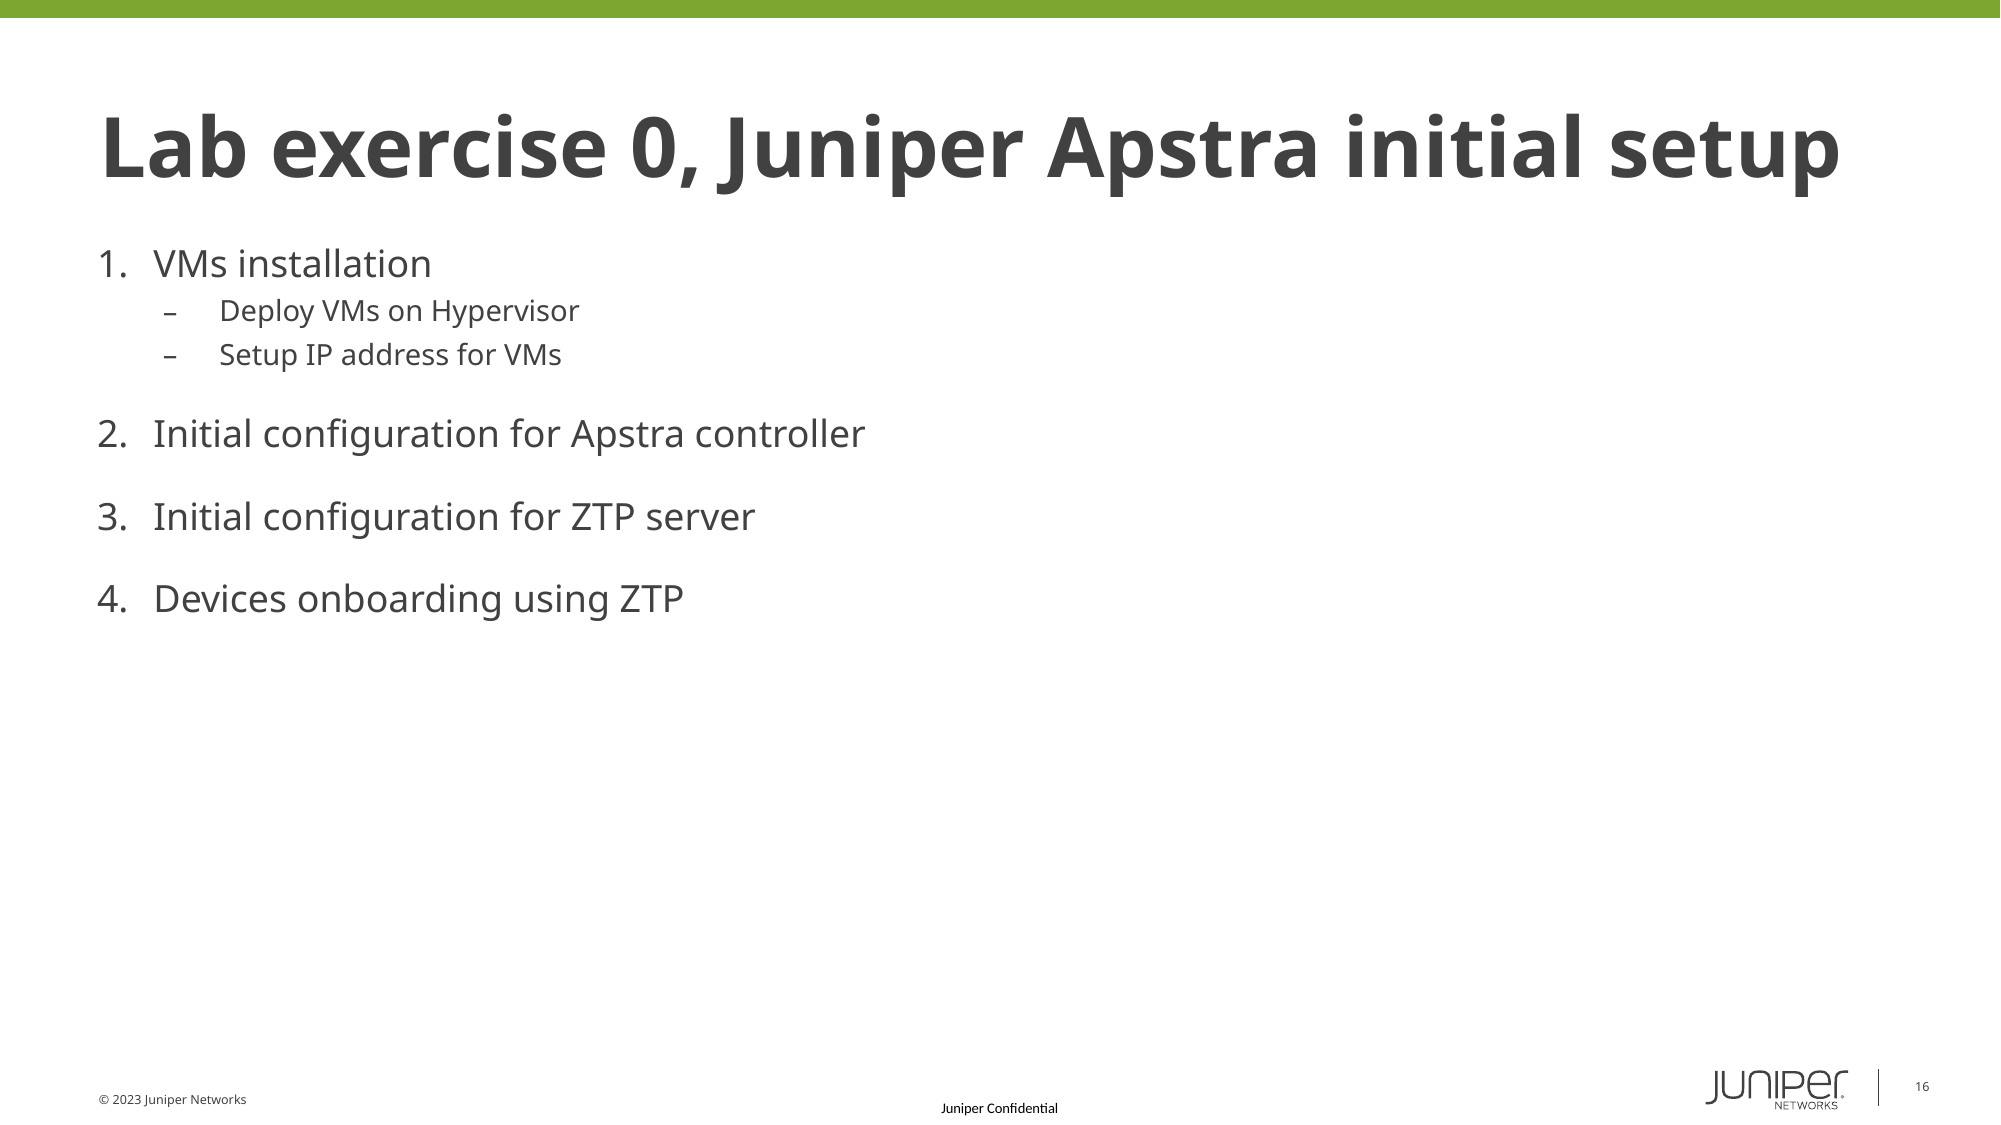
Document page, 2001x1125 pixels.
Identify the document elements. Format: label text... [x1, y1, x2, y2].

list VMs installation Deploy VMs on Hypervisor Setup IP address for VMs Initial configuration for Apstra controller Initial configuration for ZTP server Devices onboarding using ZTP [97, 235, 1919, 710]
title Lab exercise 0, Juniper Apstra initial setup [99, 20, 1916, 196]
